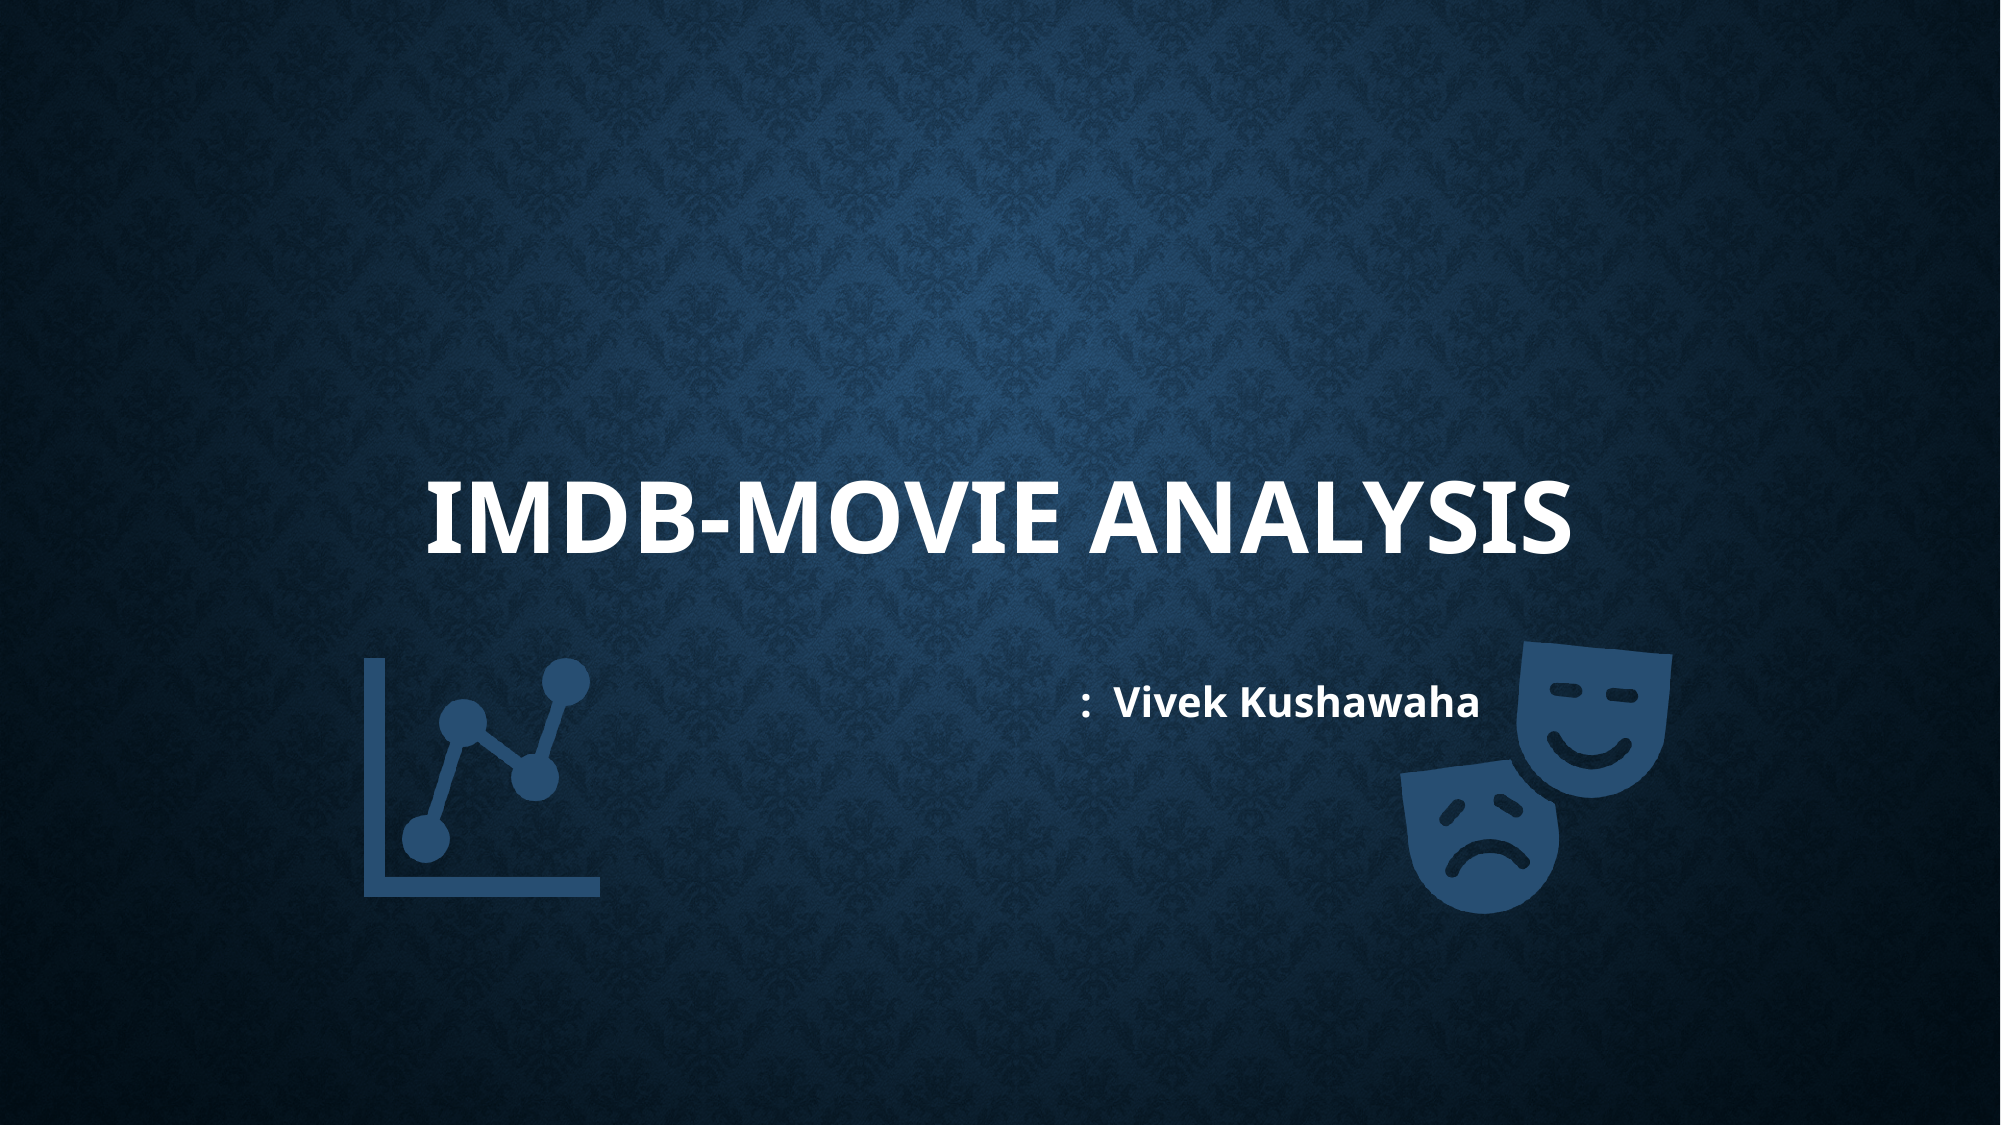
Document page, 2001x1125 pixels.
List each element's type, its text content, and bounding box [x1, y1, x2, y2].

title IMDB-Movie Analysis [261, 303, 1739, 696]
text_box : Vivek Kushawaha [796, 668, 1372, 734]
picture [0, 0, 2001, 1125]
